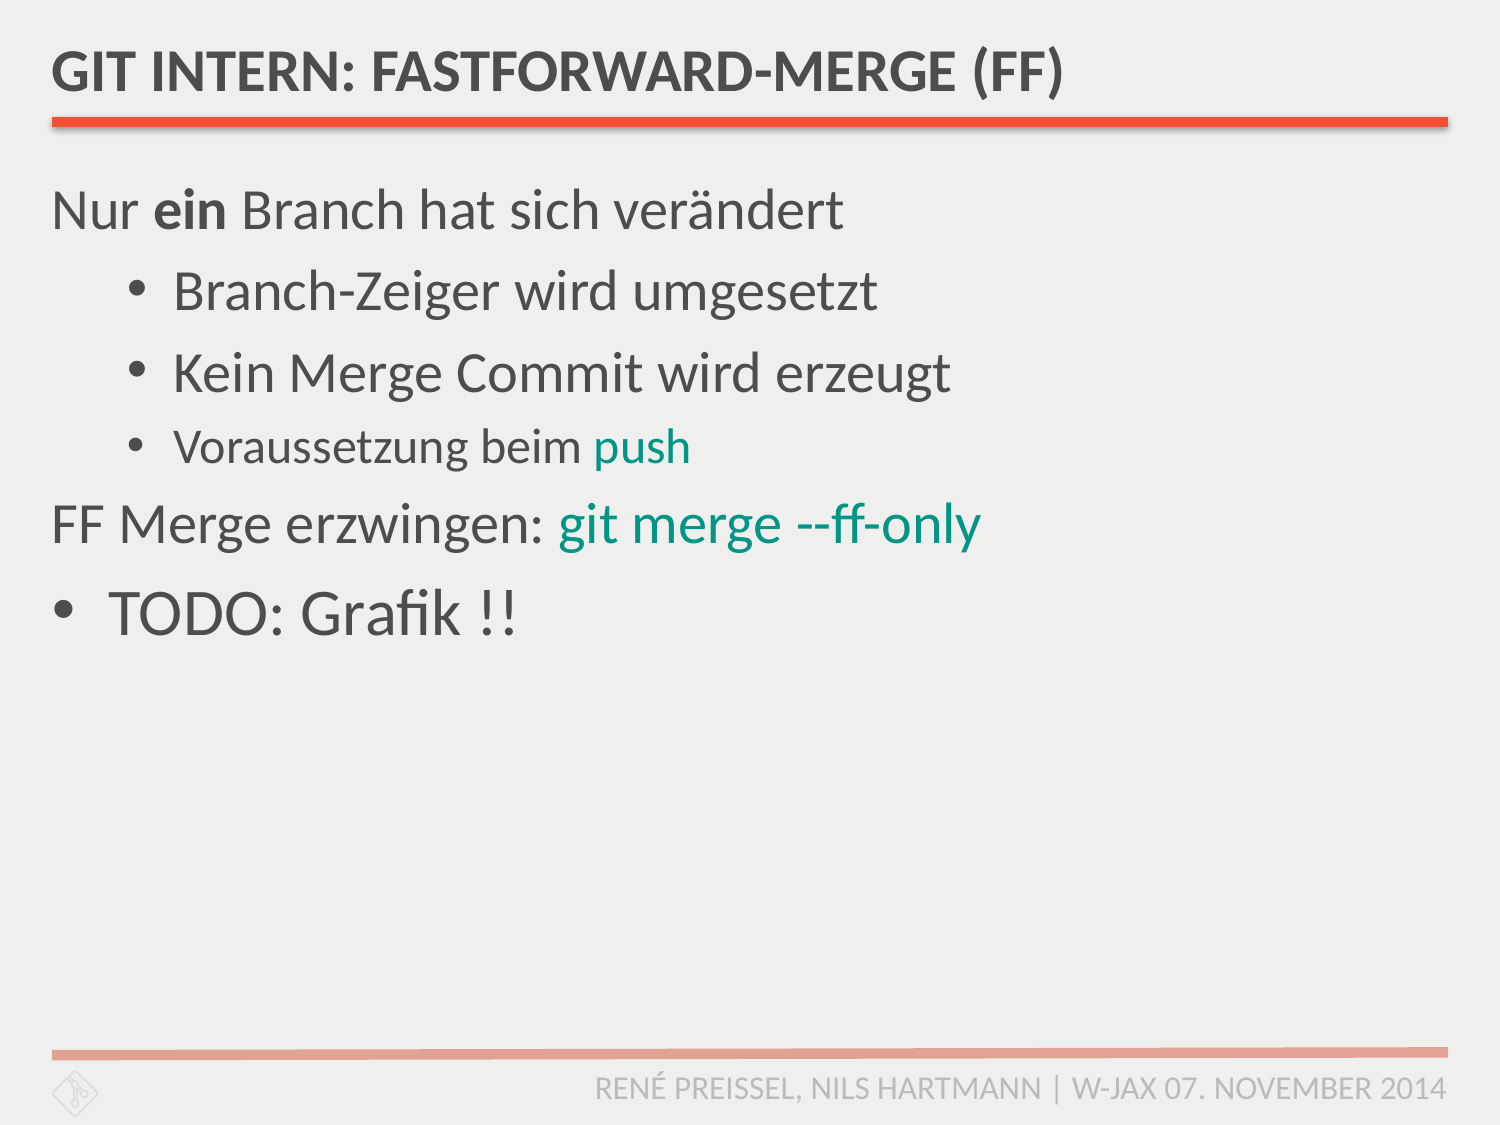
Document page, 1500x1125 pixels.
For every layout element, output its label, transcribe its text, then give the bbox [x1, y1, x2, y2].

list Nur ein Branch hat sich verändert Branch-Zeiger wird umgesetzt Kein Merge Commit wird erzeugt Voraussetzung beim push FF Merge erzwingen: git merge --ff-only TODO: Grafik !! [51, 170, 1449, 1005]
title GIT INTERN: FASTFORWARD-MERGE (FF) [51, 30, 1449, 104]
